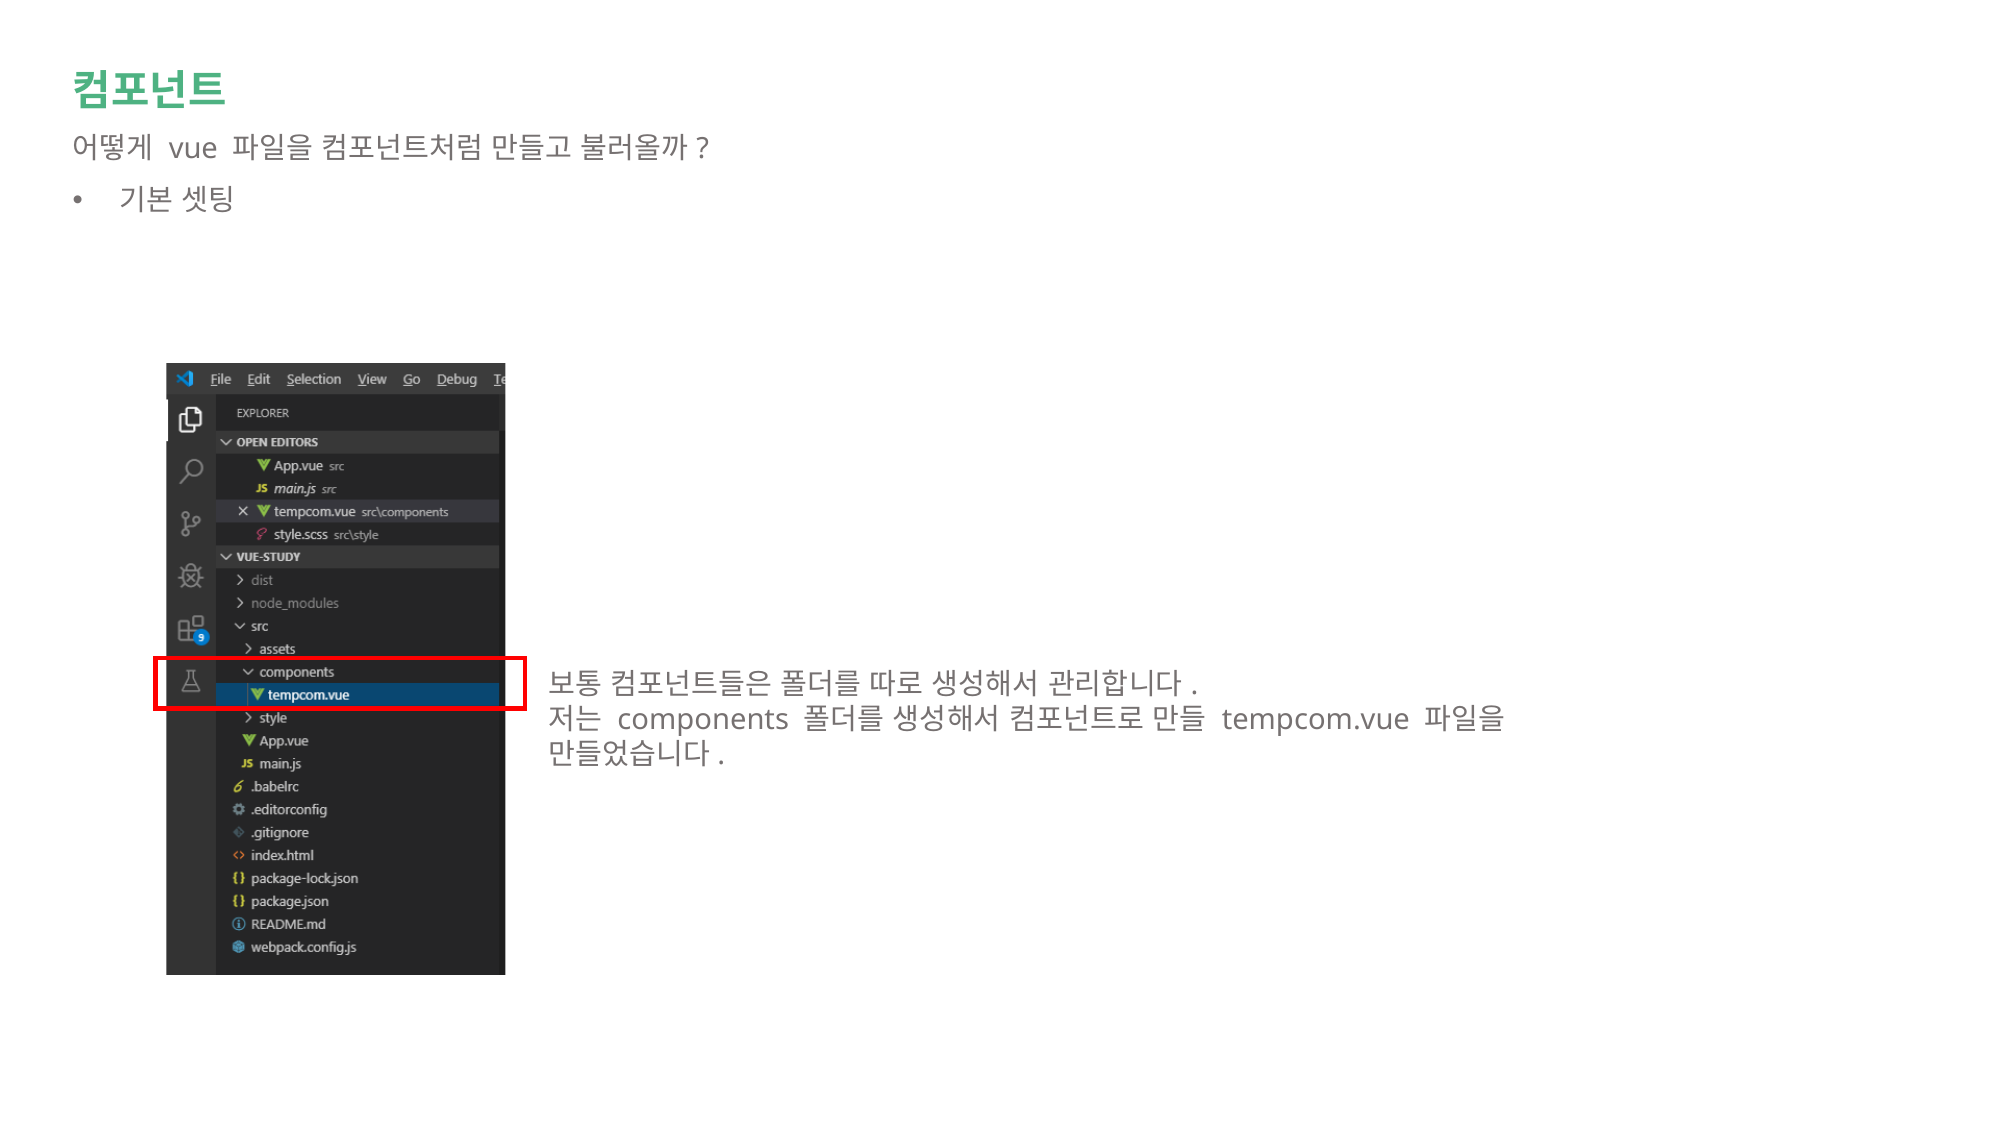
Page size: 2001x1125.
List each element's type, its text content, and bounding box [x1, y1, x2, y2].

text_box 기본 셋팅 [57, 156, 993, 224]
text_box 보통 컴포넌트들은 폴더를 따로 생성해서 관리합니다. 저는 components 폴더를 생성해서 컴포넌트로 만들 tempcom.vue 파일을 만들었습니다. [533, 658, 1671, 778]
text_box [155, 363, 525, 975]
text_box 어떻게 vue 파일을 컴포넌트처럼 만들고 불러올까? [57, 122, 993, 156]
text_box 컴포넌트 [58, 56, 258, 122]
